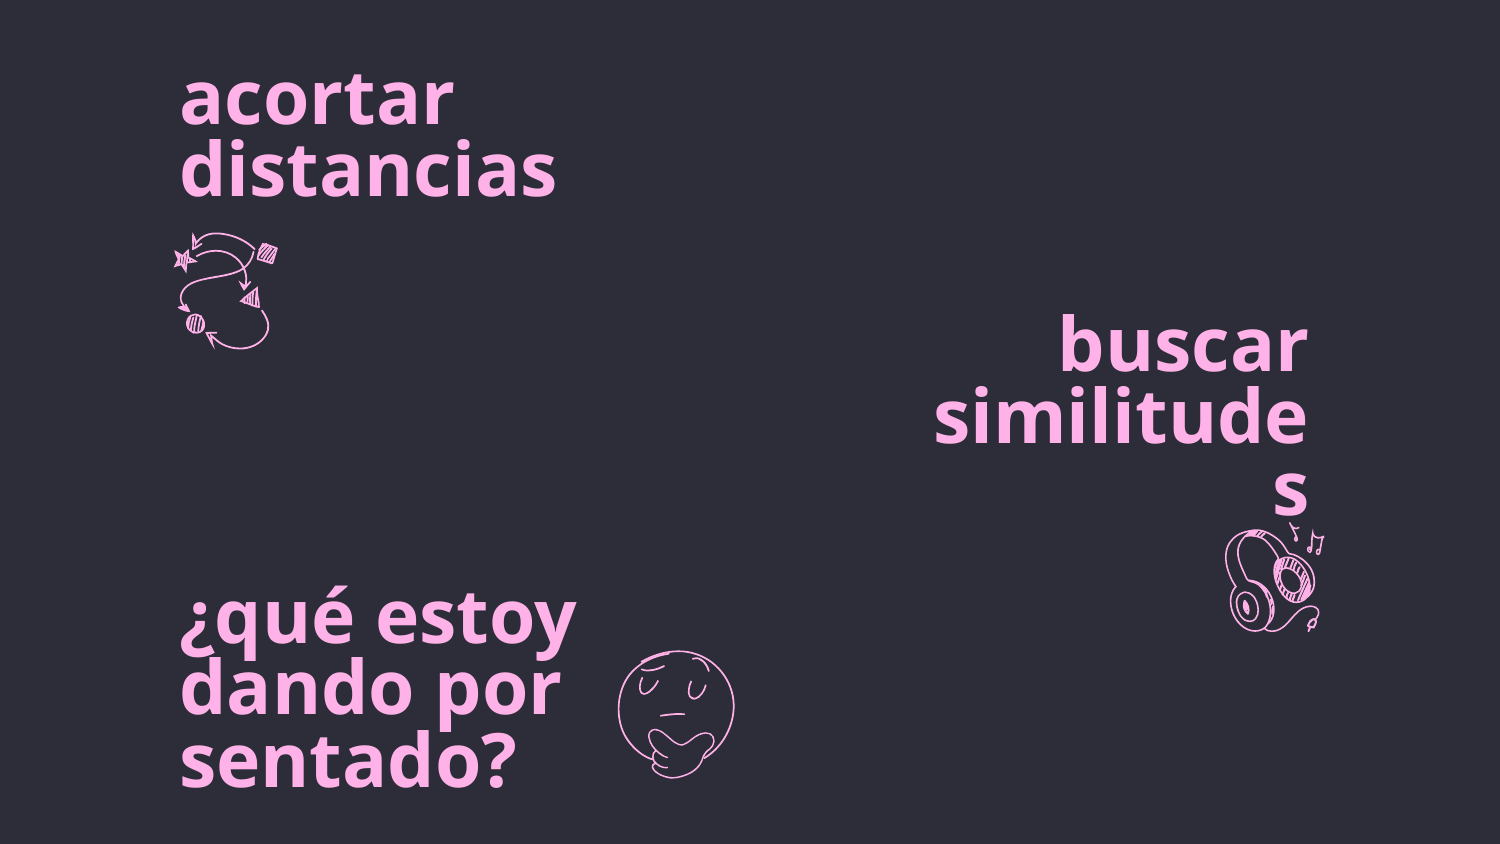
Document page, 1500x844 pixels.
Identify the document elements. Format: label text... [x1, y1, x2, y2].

text_box ¿qué estoy dando por sentado? [164, 608, 604, 779]
text_box buscar similitudes [885, 336, 1325, 507]
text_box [616, 650, 737, 779]
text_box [173, 231, 279, 350]
text_box acortar distancias [164, 53, 604, 224]
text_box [1224, 521, 1325, 633]
